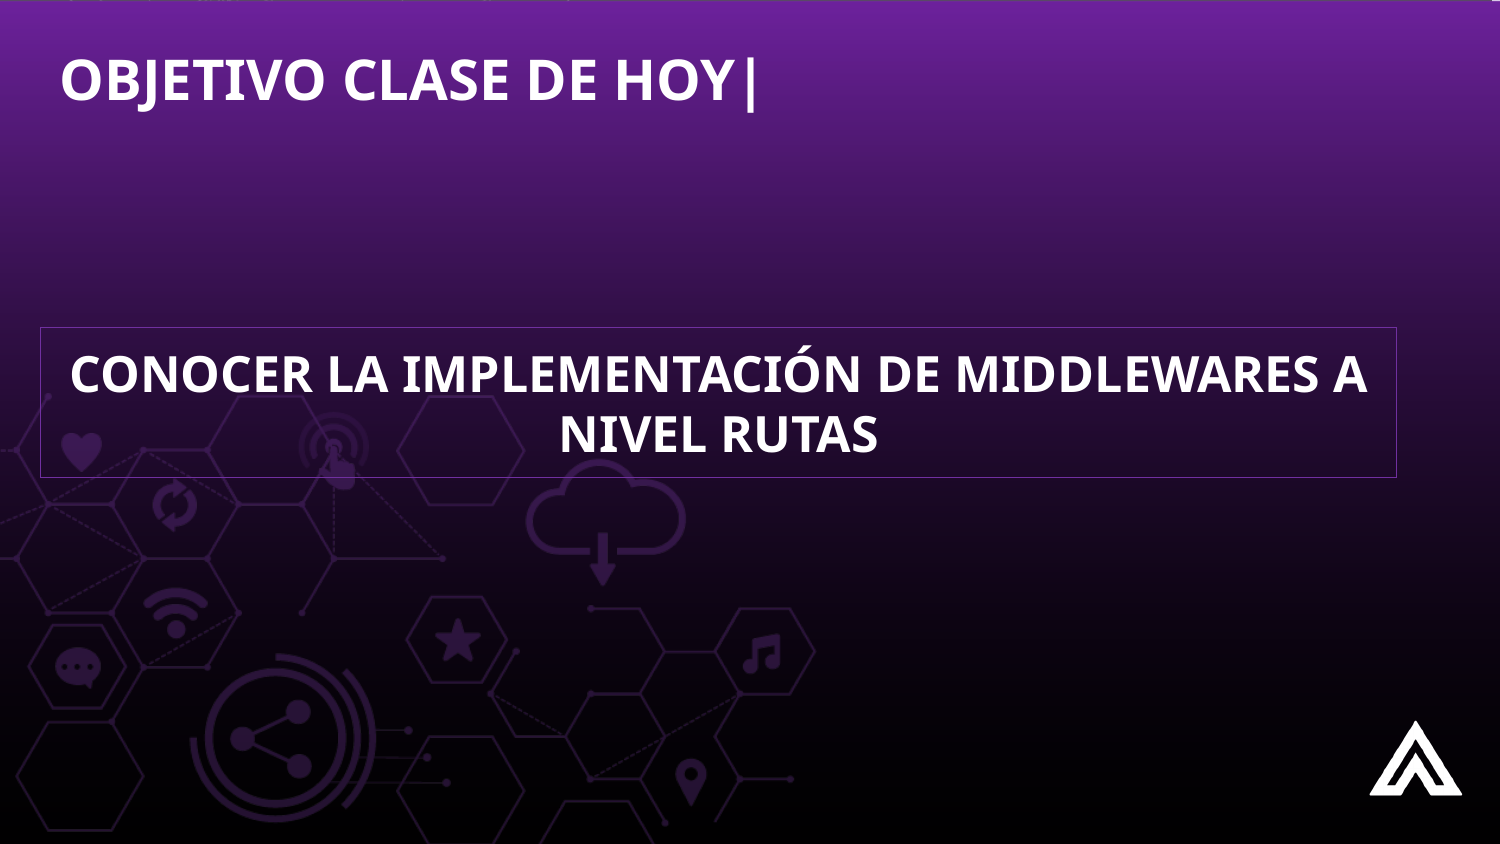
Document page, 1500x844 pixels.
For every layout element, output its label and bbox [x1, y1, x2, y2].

picture [1356, 708, 1466, 810]
text_box [0, 0, 1500, 844]
